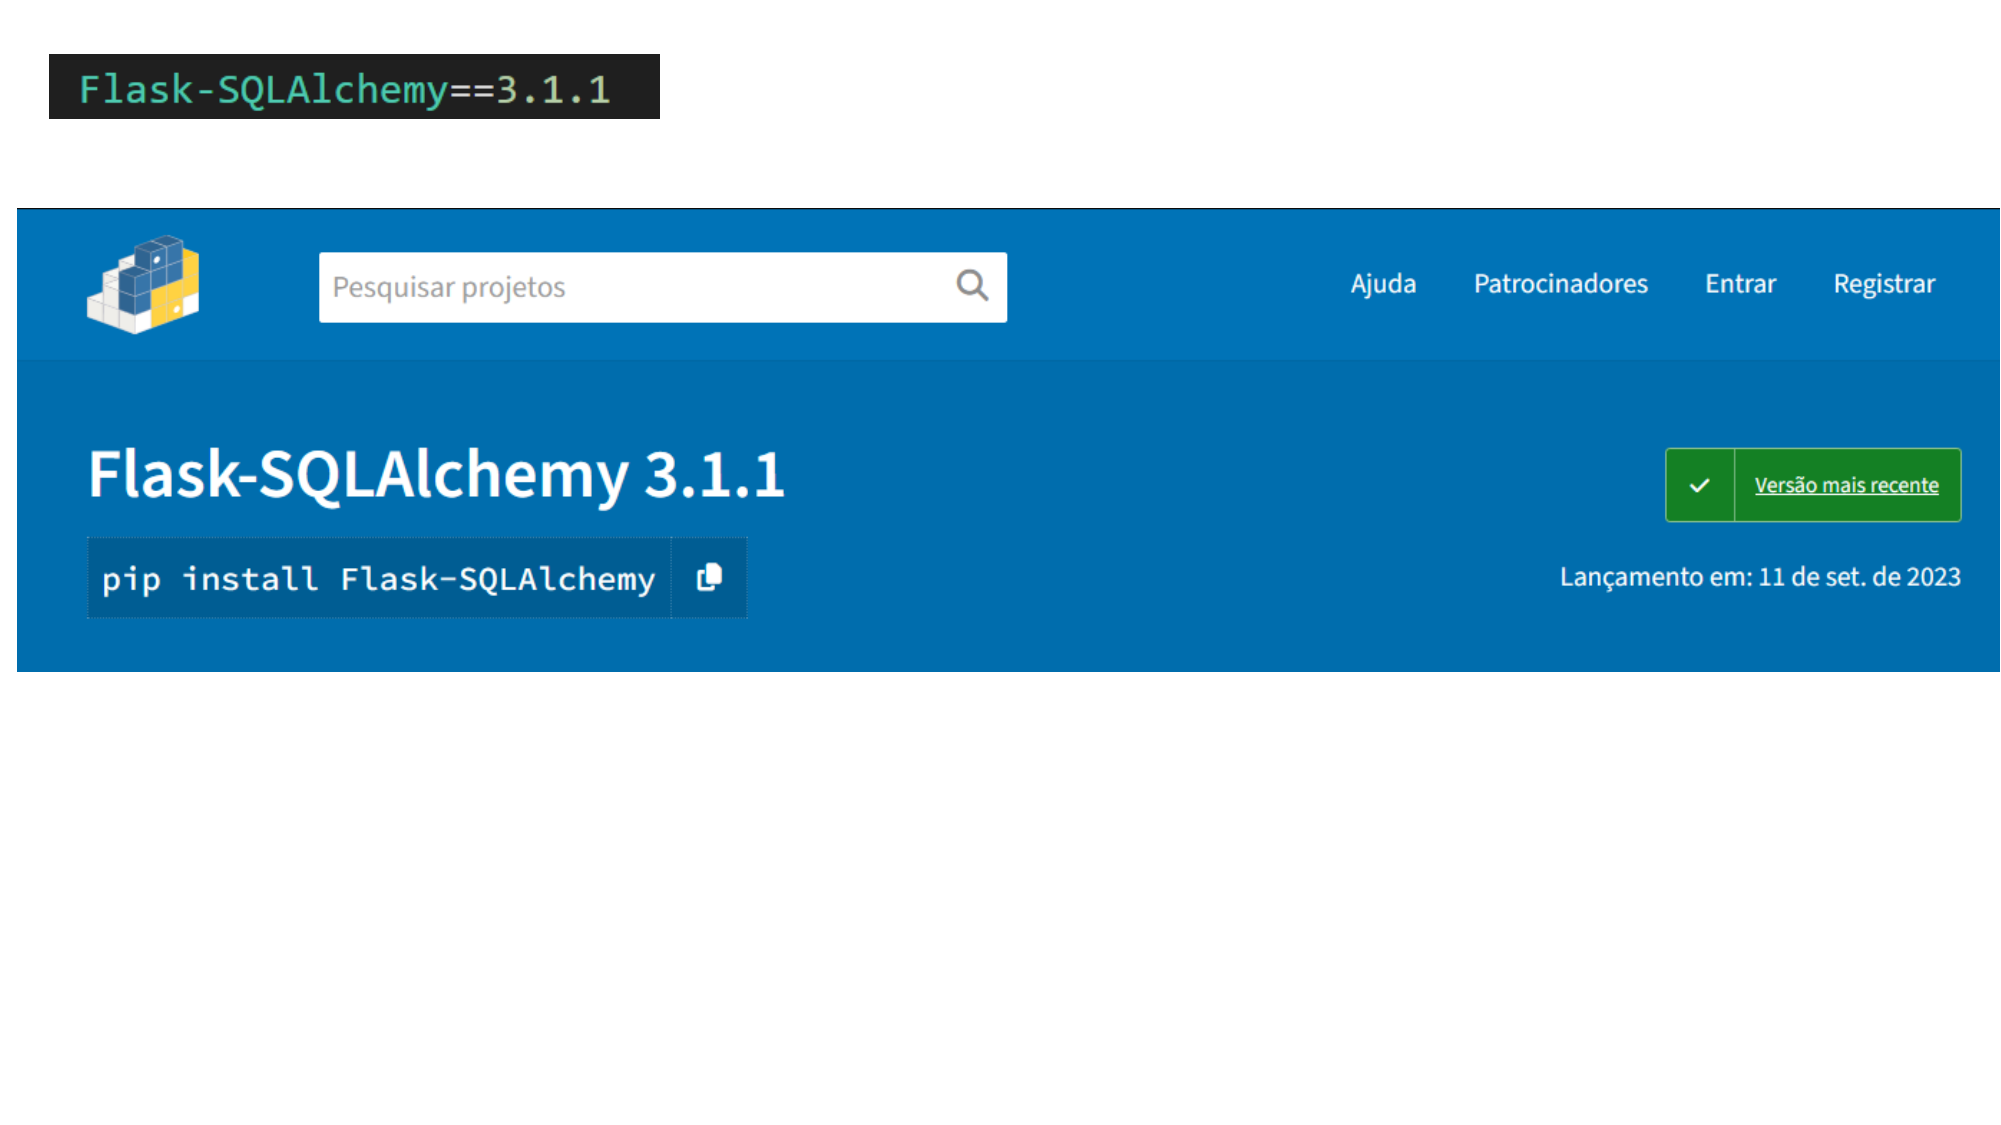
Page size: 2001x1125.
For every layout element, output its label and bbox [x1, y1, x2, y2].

picture [17, 208, 2000, 672]
picture [49, 54, 660, 119]
